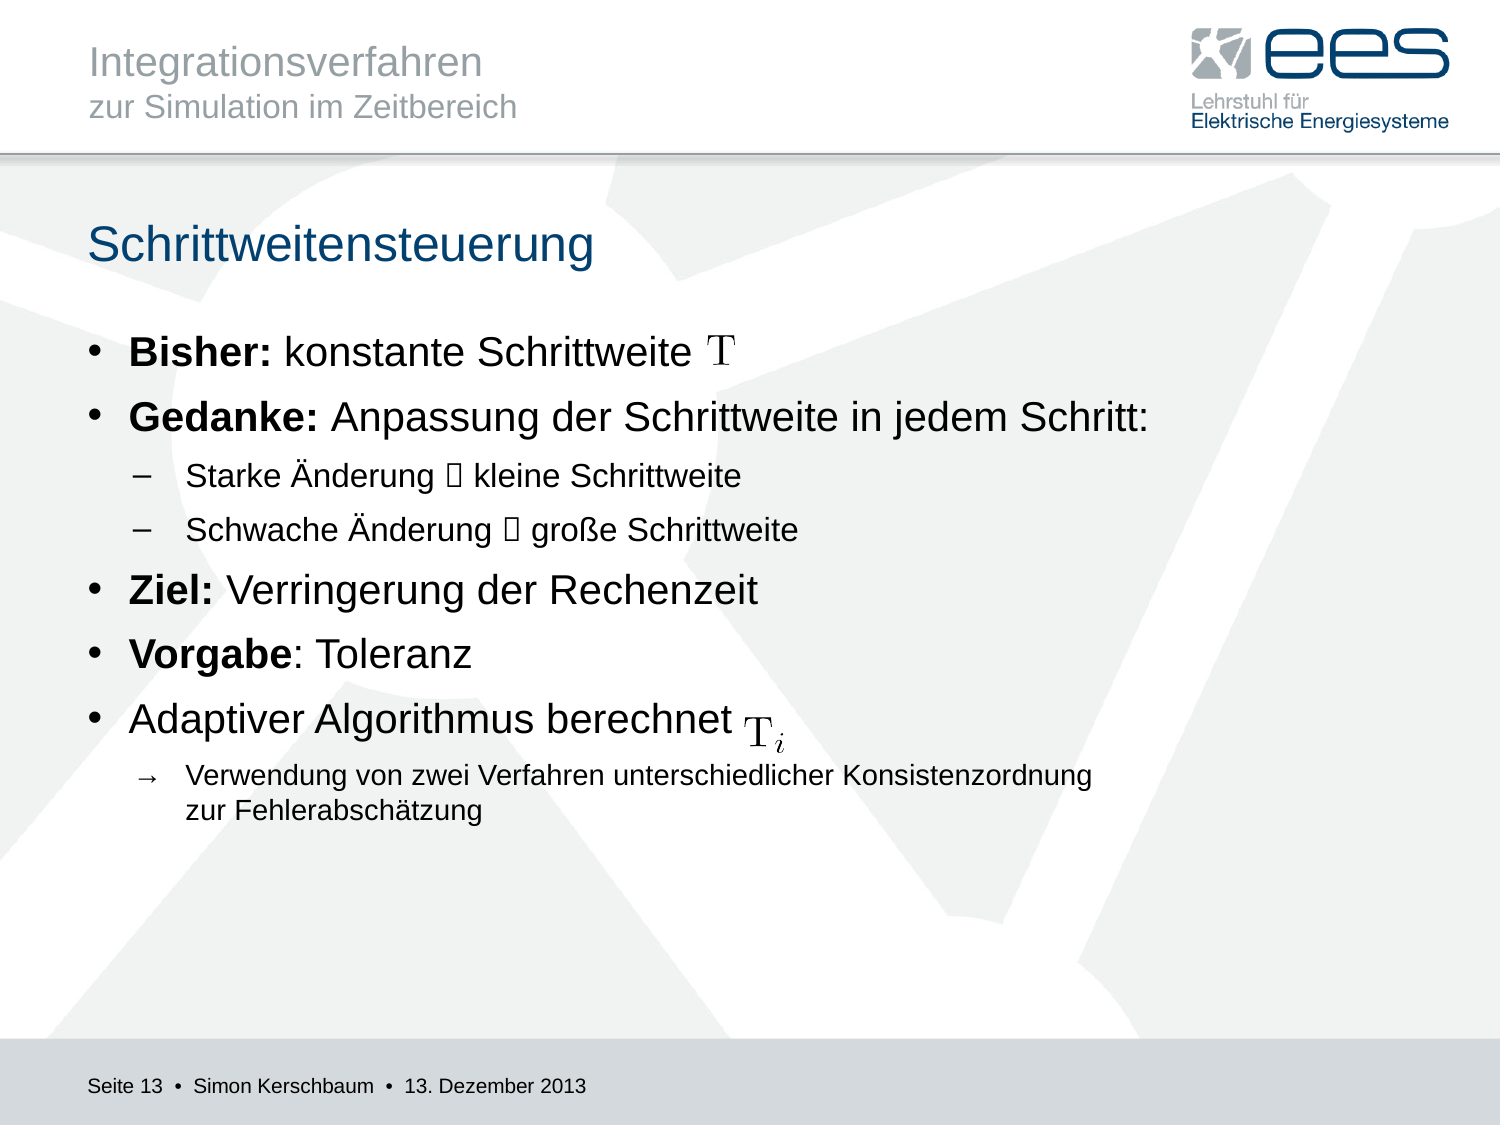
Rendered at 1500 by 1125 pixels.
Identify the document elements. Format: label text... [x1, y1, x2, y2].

picture [0, 155, 1500, 1038]
list Bisher: konstante Schrittweite Gedanke: Anpassung der Schrittweite in jedem Schritt: Starke Änderung  kleine Schrittweite Schwache Änderung  große Schrittweite Ziel: Verringerung der Rechenzeit Vorgabe: Toleranz Adaptiver Algorithmus berechnet Verwendung von zwei Verfahren unterschiedlicher Konsistenzordnung zur Fehlerabschätzung [87, 324, 1413, 952]
title Schrittweitensteuerung [87, 180, 1413, 302]
